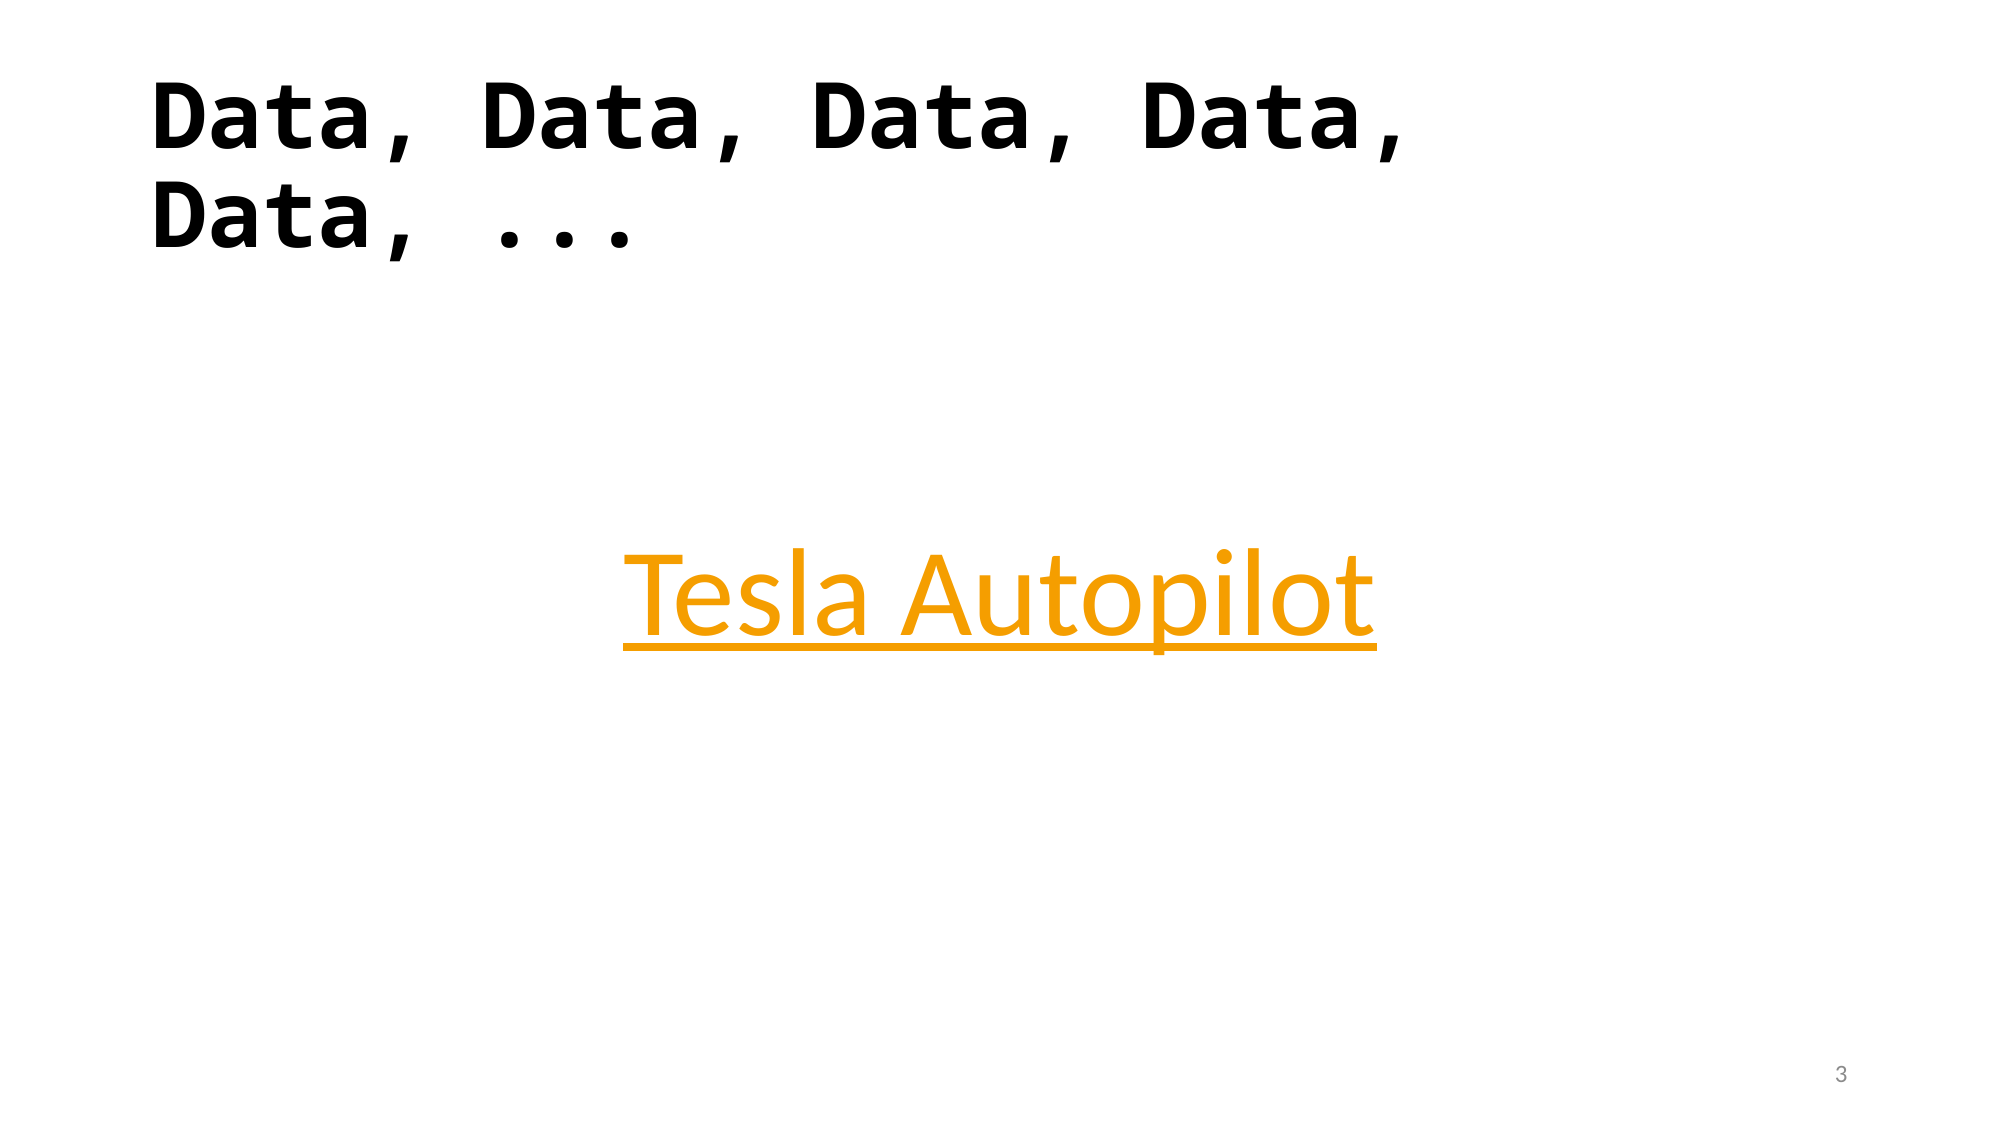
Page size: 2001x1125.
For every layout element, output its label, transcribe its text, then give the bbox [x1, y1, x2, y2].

title Data, Data, Data, Data, Data, ... [137, 59, 1863, 278]
slide_number 3 [1412, 1042, 1863, 1103]
text_box Tesla Autopilot [608, 502, 1392, 668]
